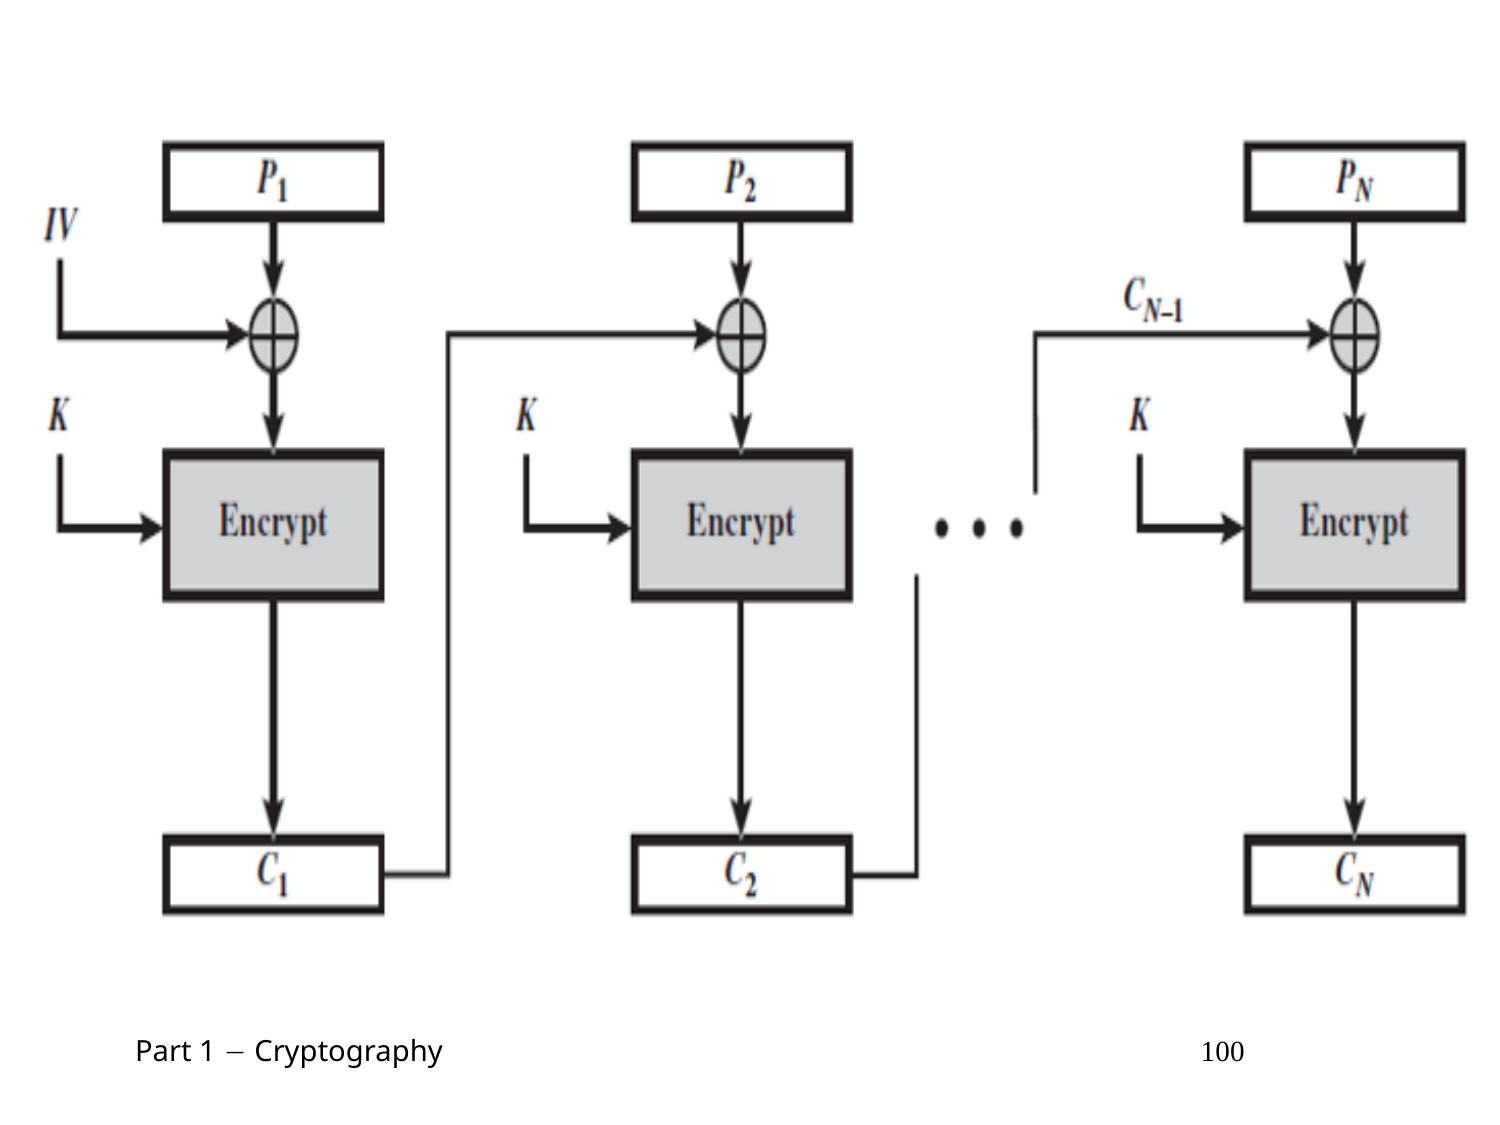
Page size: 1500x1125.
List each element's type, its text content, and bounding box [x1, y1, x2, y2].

picture [19, 112, 1481, 938]
footer Part 1  Cryptography 100 [112, 1024, 1401, 1101]
